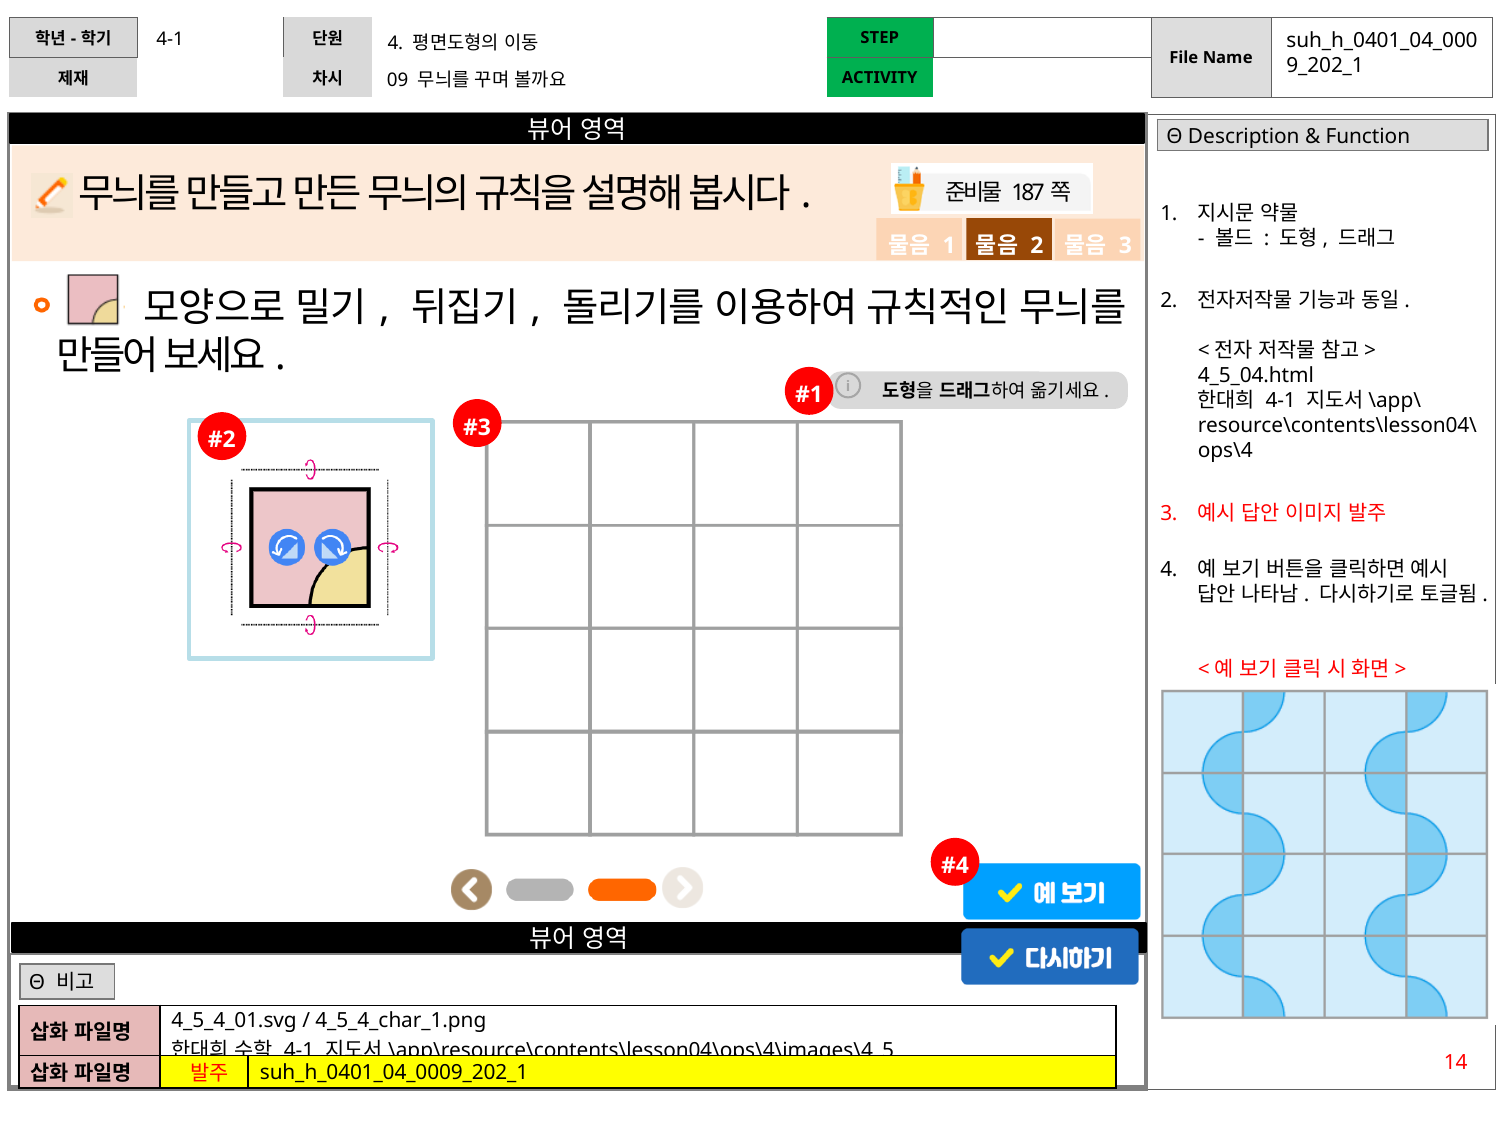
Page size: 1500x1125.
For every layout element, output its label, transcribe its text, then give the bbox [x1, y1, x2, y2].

text_box 4. 평면도형의 이동 [372, 23, 828, 48]
text_box 4-1 [141, 18, 284, 55]
table_header 삽화 파일명 [20, 1006, 159, 1055]
text_box #3 [450, 397, 504, 450]
picture [31, 173, 73, 218]
text_box 지시문 약물 - 볼드 : 도형, 드래그 전자저작물 기능과 동일. <전자 저작물 참고> 4_5_04.html 한대희 4-1 지도서\app\resource\contents\lesson04\ops\4 예시 답안 이미지 발주 예 보기 버튼을 클릭하면 예시 답안 나타남. 다시하기로 토글됨. <예 보기 클릭 시 화면> [1145, 160, 1500, 688]
picture [1153, 684, 1500, 1025]
text_box 무늬를 만들고 만든 무늬의 규칙을 설명해 봅시다. [63, 160, 1145, 223]
picture [660, 865, 705, 910]
picture [64, 268, 125, 332]
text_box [891, 163, 1094, 215]
text_box 모양으로 밀기, 뒤집기, 돌리기를 이용하여 규칙적인 무늬를 만들어 보세요. [41, 274, 1139, 385]
text_box [10, 143, 1146, 263]
table_cell 발주 [161, 1056, 247, 1087]
table_cell 삽화 파일명 [20, 1056, 159, 1087]
text_box #1 [782, 364, 826, 417]
picture [503, 875, 576, 903]
table_cell suh_h_0401_04_0009_202_1 [249, 1056, 1115, 1087]
table_header 4_5_4_01.svg / 4_5_4_char_1.png 한대희 수학 4-1 지도서\app\resource\contents\lesson04\ops\4\images\4_5 [161, 1006, 1115, 1055]
picture [31, 293, 51, 315]
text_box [873, 208, 1152, 262]
picture [482, 420, 904, 841]
picture [962, 863, 1141, 920]
text_box suh_h_0401_04_0009_202_1 [1271, 18, 1500, 84]
table_header Θ Description & Function [1158, 120, 1487, 150]
picture [961, 928, 1139, 985]
picture [448, 867, 495, 912]
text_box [827, 371, 1129, 410]
text_box #2 [202, 410, 242, 419]
text_box #4 [928, 835, 982, 888]
text_box 09 무늬를 꾸며 볼까요 [372, 60, 821, 96]
picture [586, 876, 657, 904]
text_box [188, 420, 433, 659]
